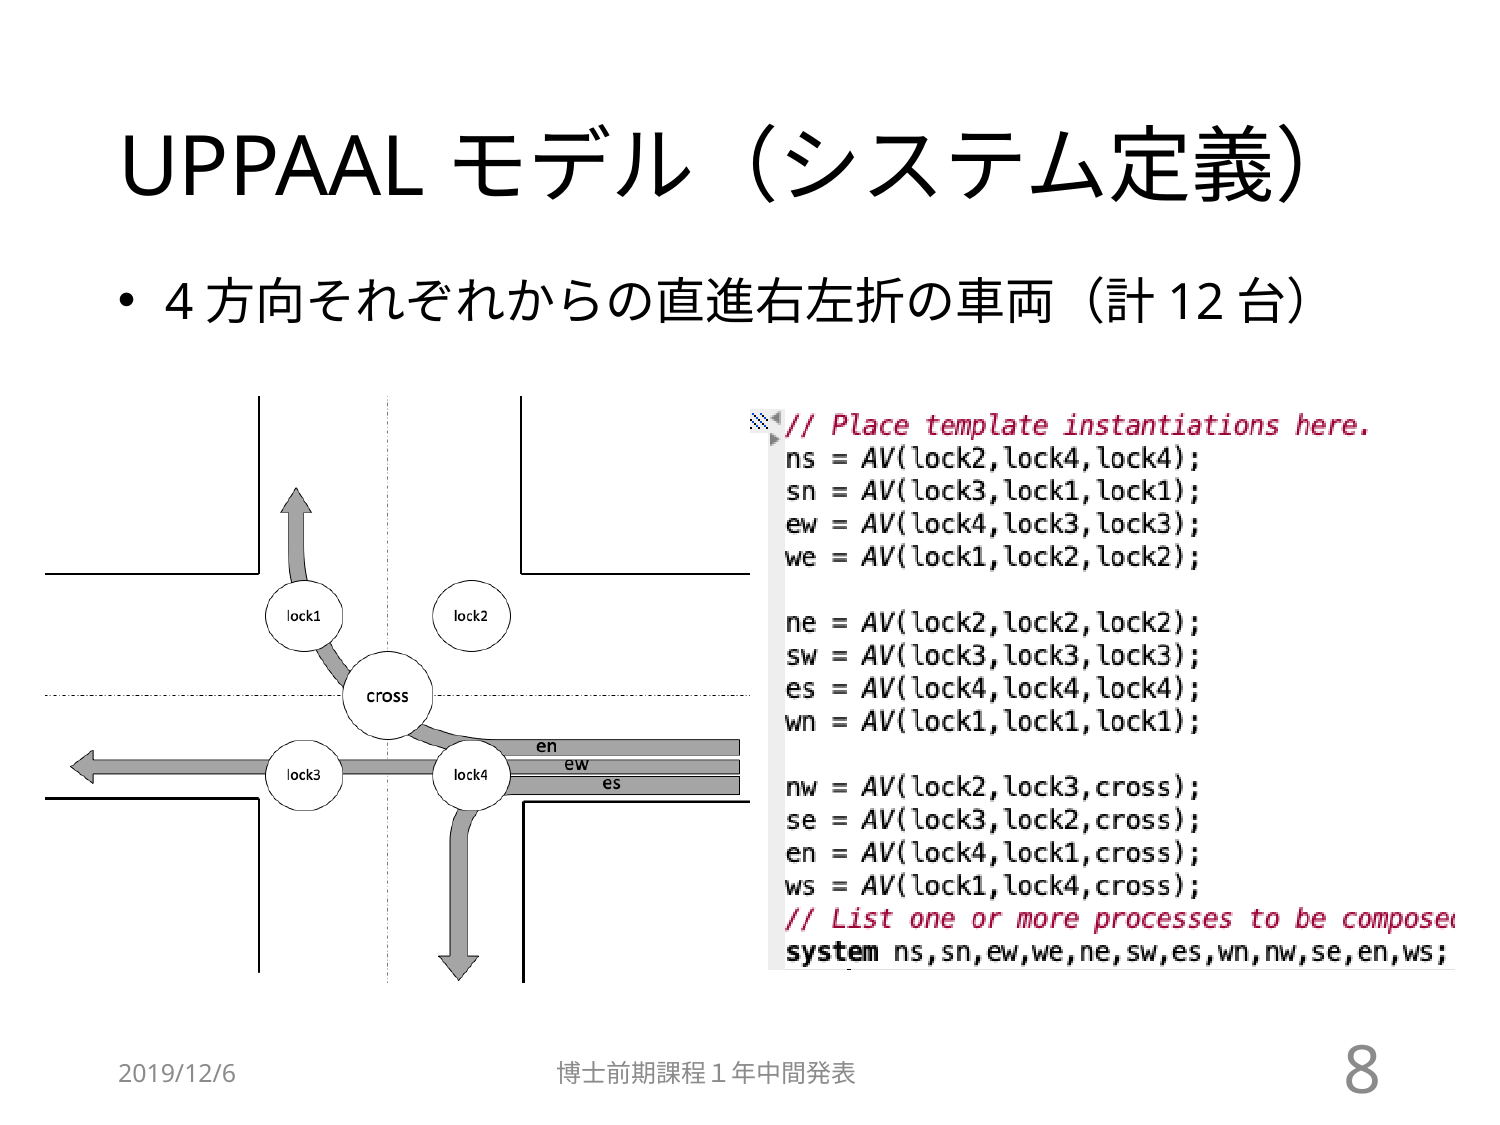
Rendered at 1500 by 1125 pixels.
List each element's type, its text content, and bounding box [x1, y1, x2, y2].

title UPPAALモデル（システム定義） [103, 59, 1397, 262]
slide_number 8 [1138, 1042, 1397, 1103]
text_box 4方向それぞれからの直進右左折の車両（計12台） [103, 262, 1397, 337]
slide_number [103, 1042, 257, 1103]
picture [45, 396, 1455, 983]
footer 博士前期課程１年中間発表 [275, 1042, 1138, 1103]
